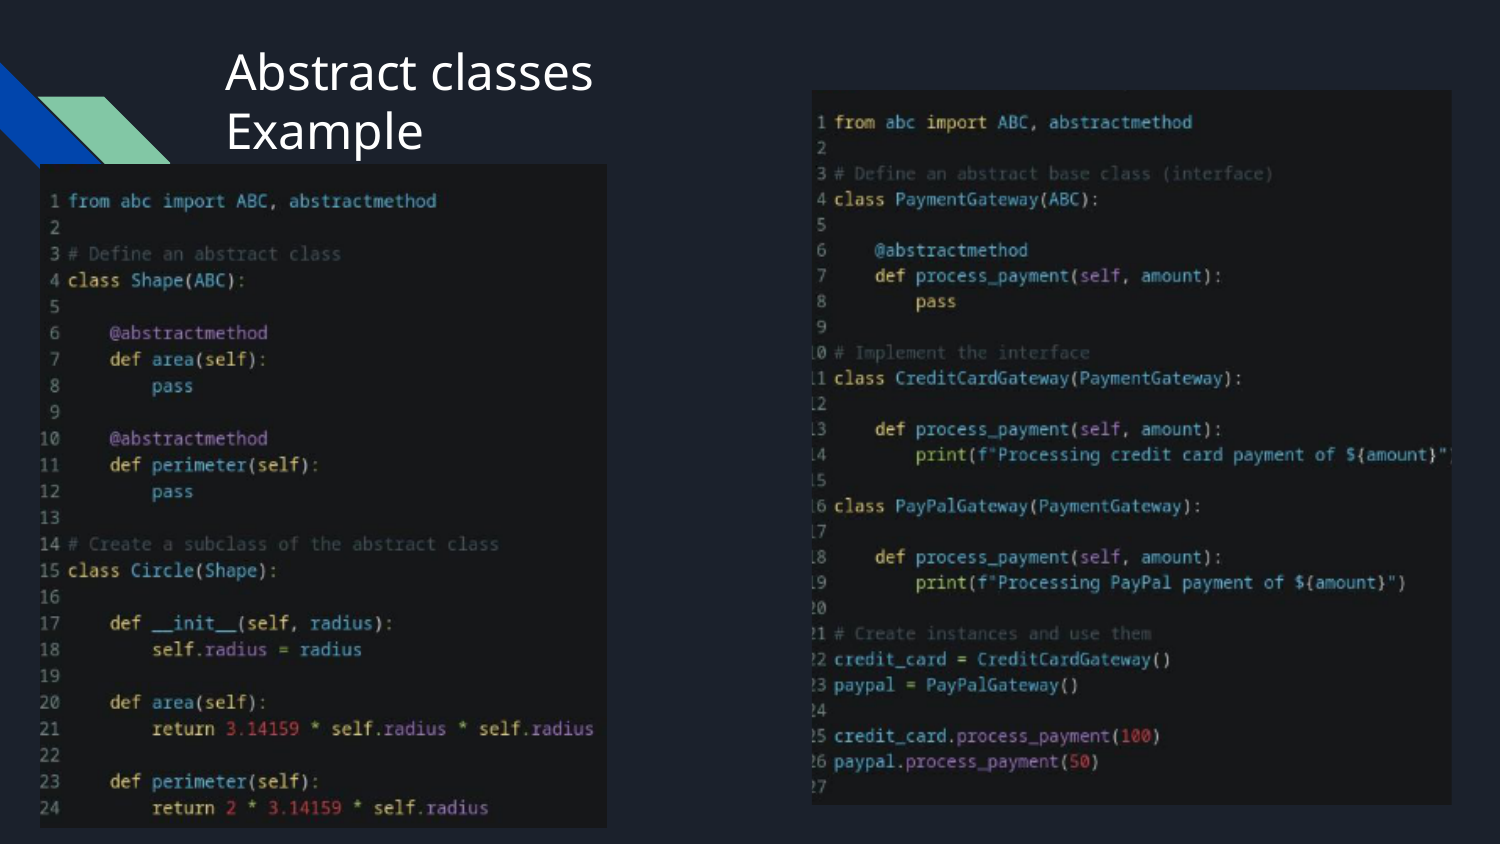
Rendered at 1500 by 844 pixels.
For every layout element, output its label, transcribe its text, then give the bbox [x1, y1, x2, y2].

title Abstract classes Example [209, 25, 1365, 176]
picture [811, 90, 1452, 806]
picture [40, 164, 607, 828]
